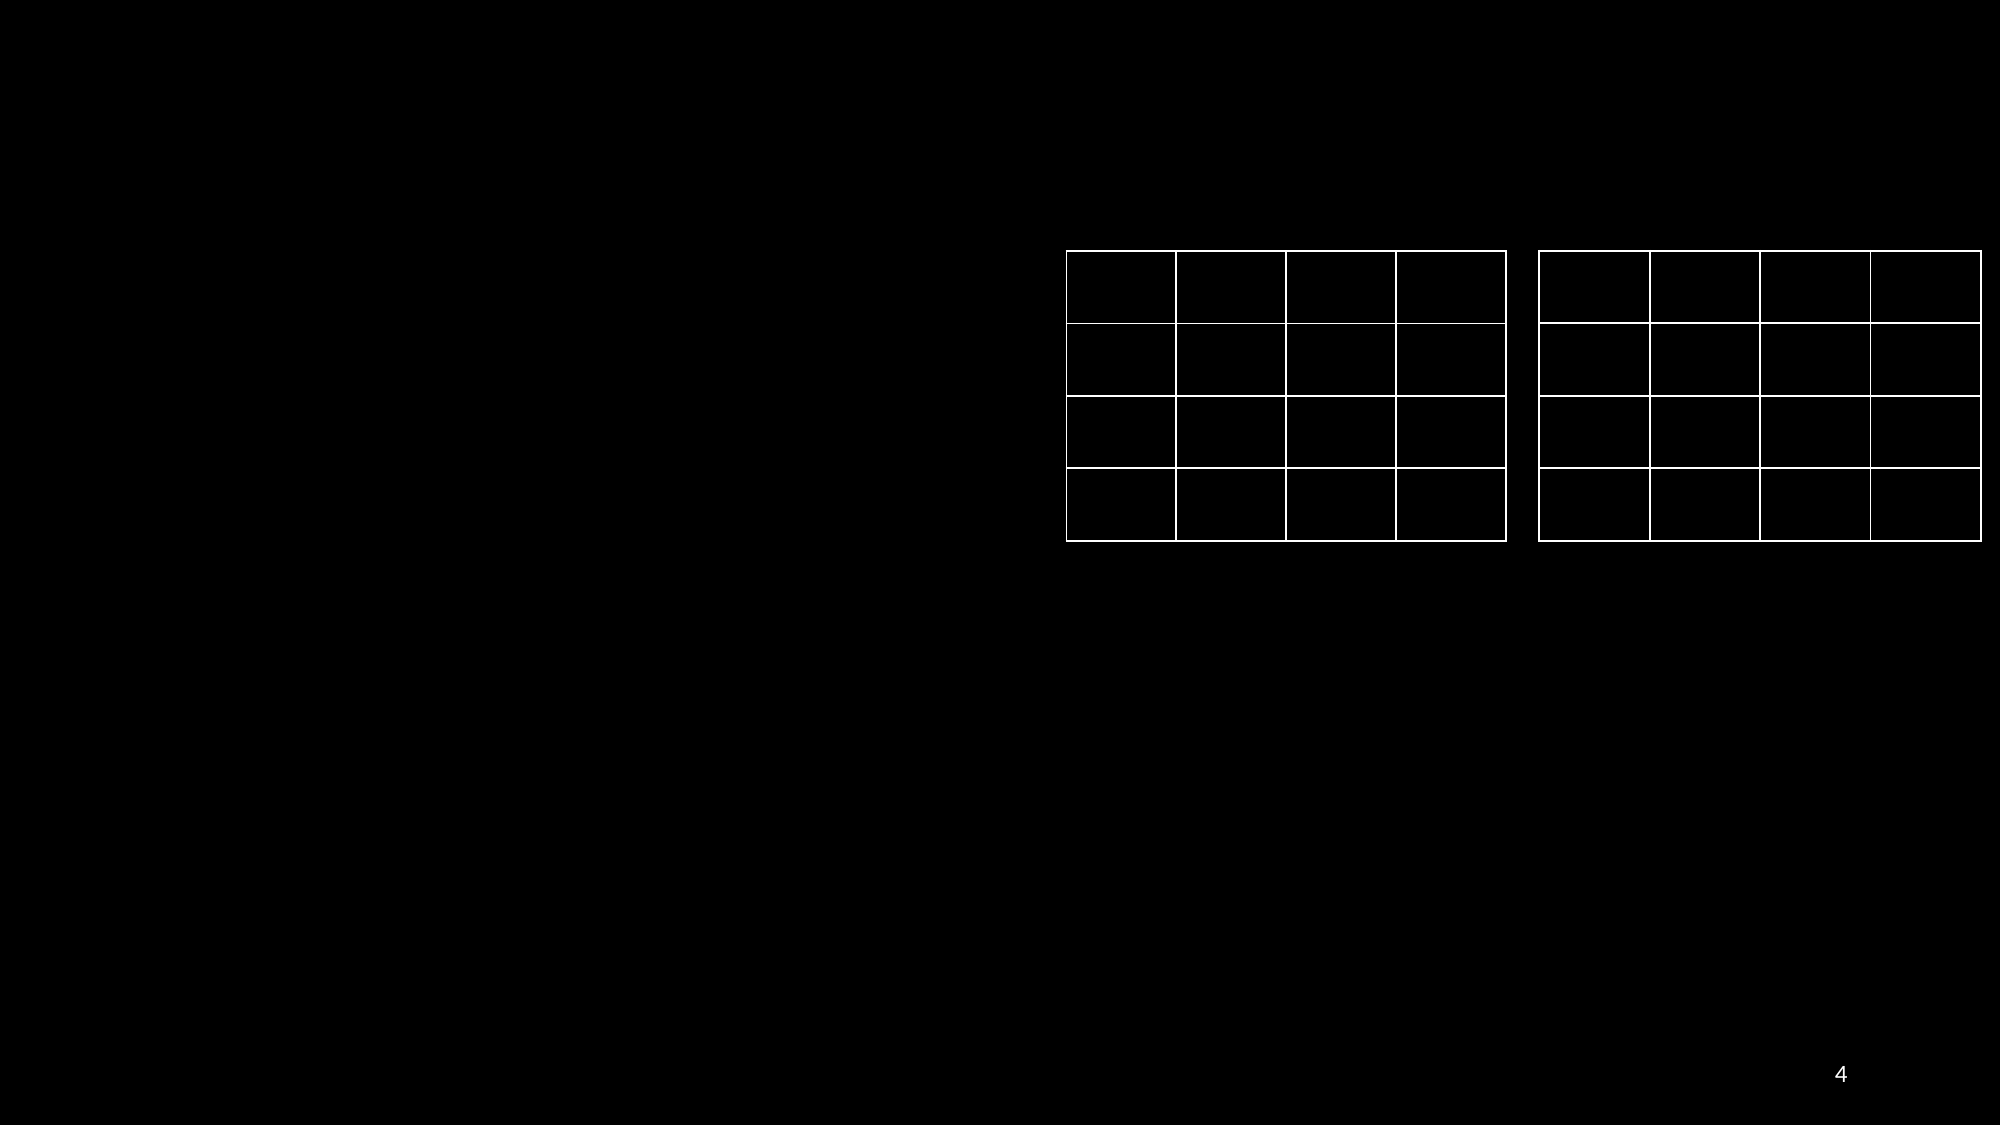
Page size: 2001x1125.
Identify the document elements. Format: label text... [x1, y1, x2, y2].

table_header [1177, 252, 1285, 323]
table_cell [1397, 324, 1505, 395]
table_cell [1177, 324, 1285, 395]
table_cell [1287, 397, 1395, 467]
table_header [1871, 252, 1980, 322]
table_cell [1871, 469, 1980, 540]
table_cell [1540, 469, 1649, 540]
table_cell [1177, 397, 1285, 467]
table_cell [1397, 469, 1505, 540]
table_cell [1540, 324, 1649, 395]
table_cell [1287, 324, 1395, 395]
table_header [1397, 252, 1505, 323]
table_cell [1871, 397, 1980, 467]
slide_number 4 [1412, 1042, 1863, 1103]
table_cell [1761, 469, 1870, 540]
table_header [1761, 252, 1870, 322]
table_cell [1651, 397, 1759, 467]
table_cell [1067, 469, 1175, 540]
table_cell [1761, 324, 1870, 395]
table_cell [1871, 324, 1980, 395]
table_header [1287, 252, 1395, 323]
table_cell [1651, 324, 1759, 395]
table_cell [1761, 397, 1870, 467]
table_cell [1067, 324, 1175, 395]
table_cell [1067, 397, 1175, 467]
table_header [1651, 252, 1759, 322]
table_cell [1540, 397, 1649, 467]
table_cell [1177, 469, 1285, 540]
table_cell [1397, 397, 1505, 467]
table_cell [1651, 469, 1759, 540]
table_header [1540, 252, 1649, 322]
table_header [1067, 252, 1175, 323]
table_cell [1287, 469, 1395, 540]
